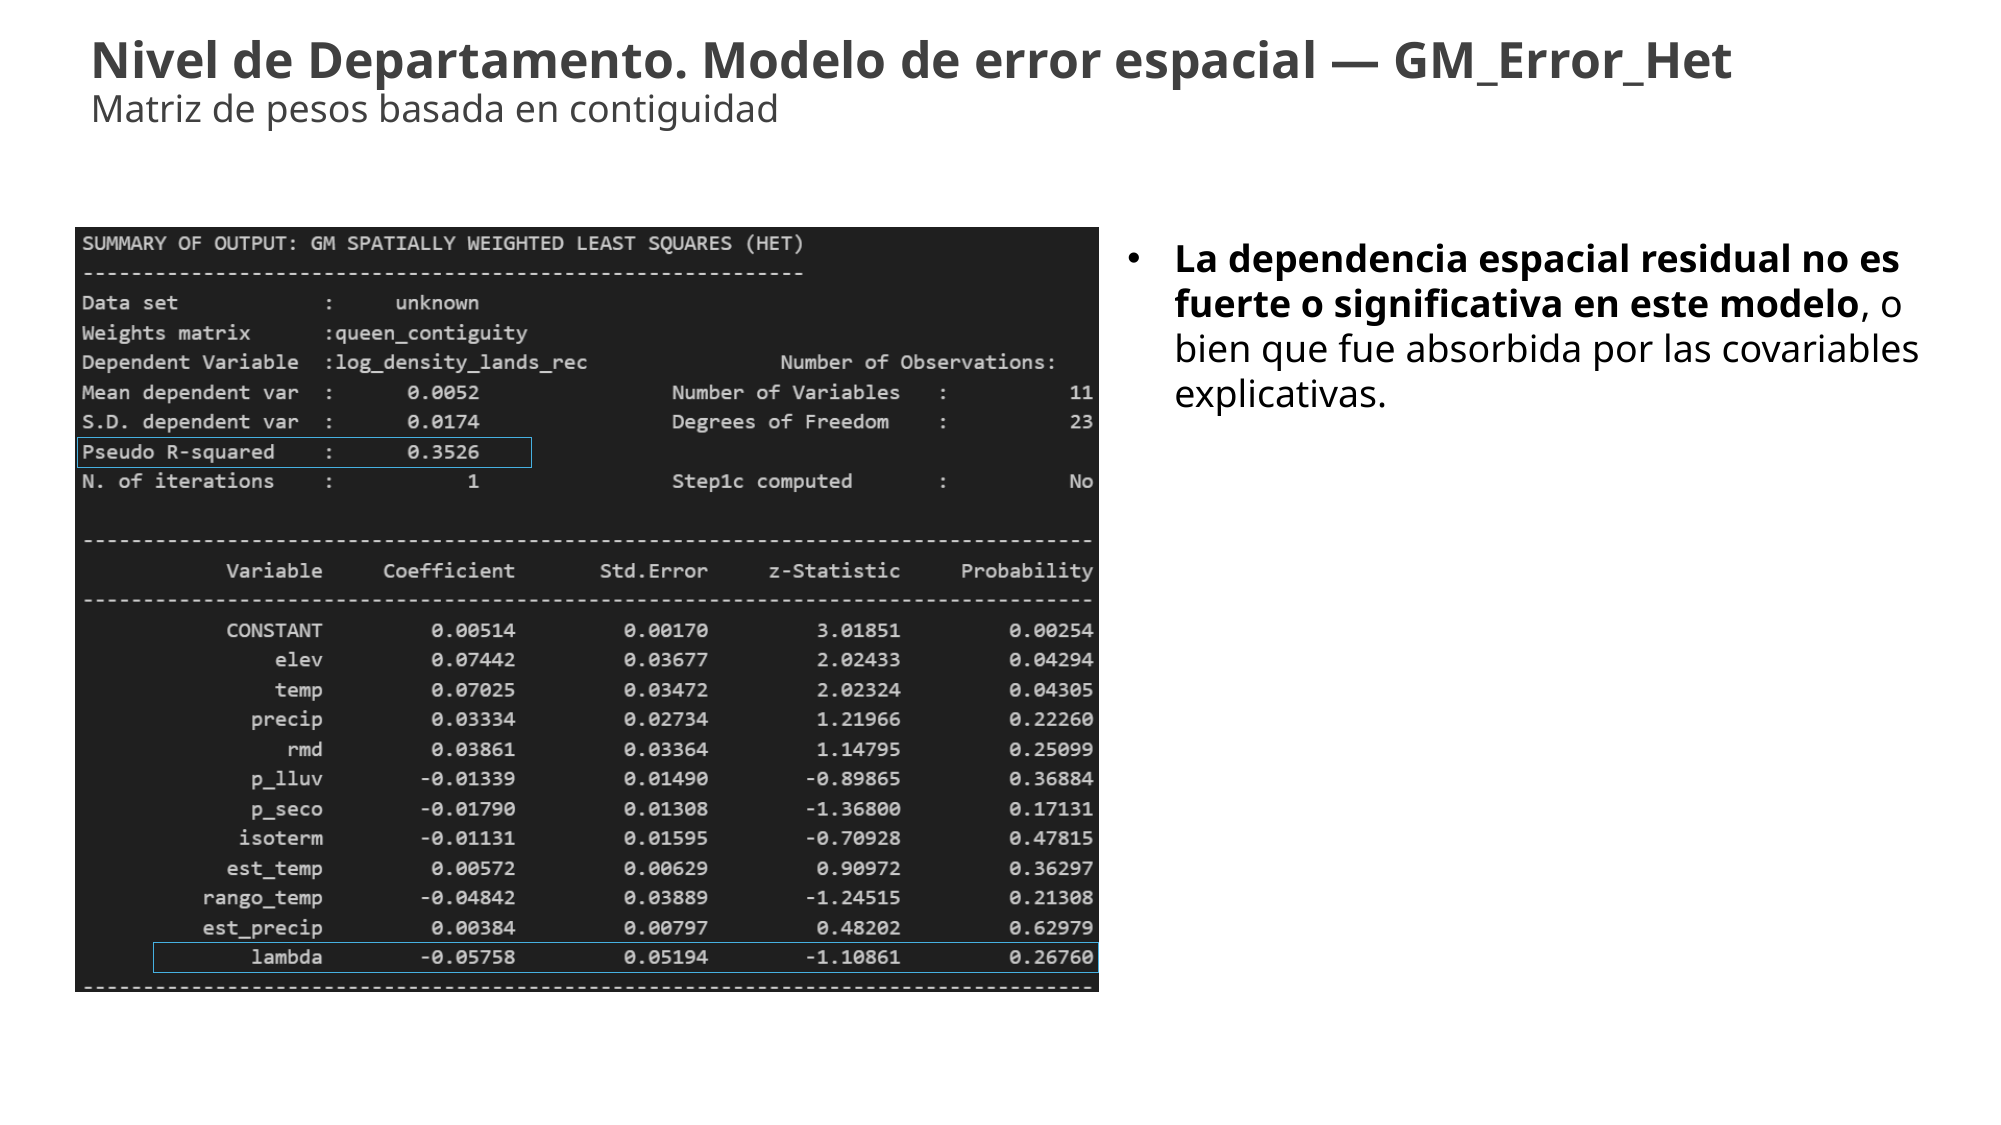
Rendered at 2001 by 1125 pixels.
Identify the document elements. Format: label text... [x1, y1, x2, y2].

text_box La dependencia espacial residual no es fuerte o significativa en este modelo, o bien que fue absorbida por las covariables explicativas. [1112, 227, 1961, 423]
text_box Nivel de Departamento. Modelo de error espacial — GM_Error_Het Matriz de pesos basada en contiguidad [75, 66, 1925, 146]
picture [74, 227, 1099, 992]
